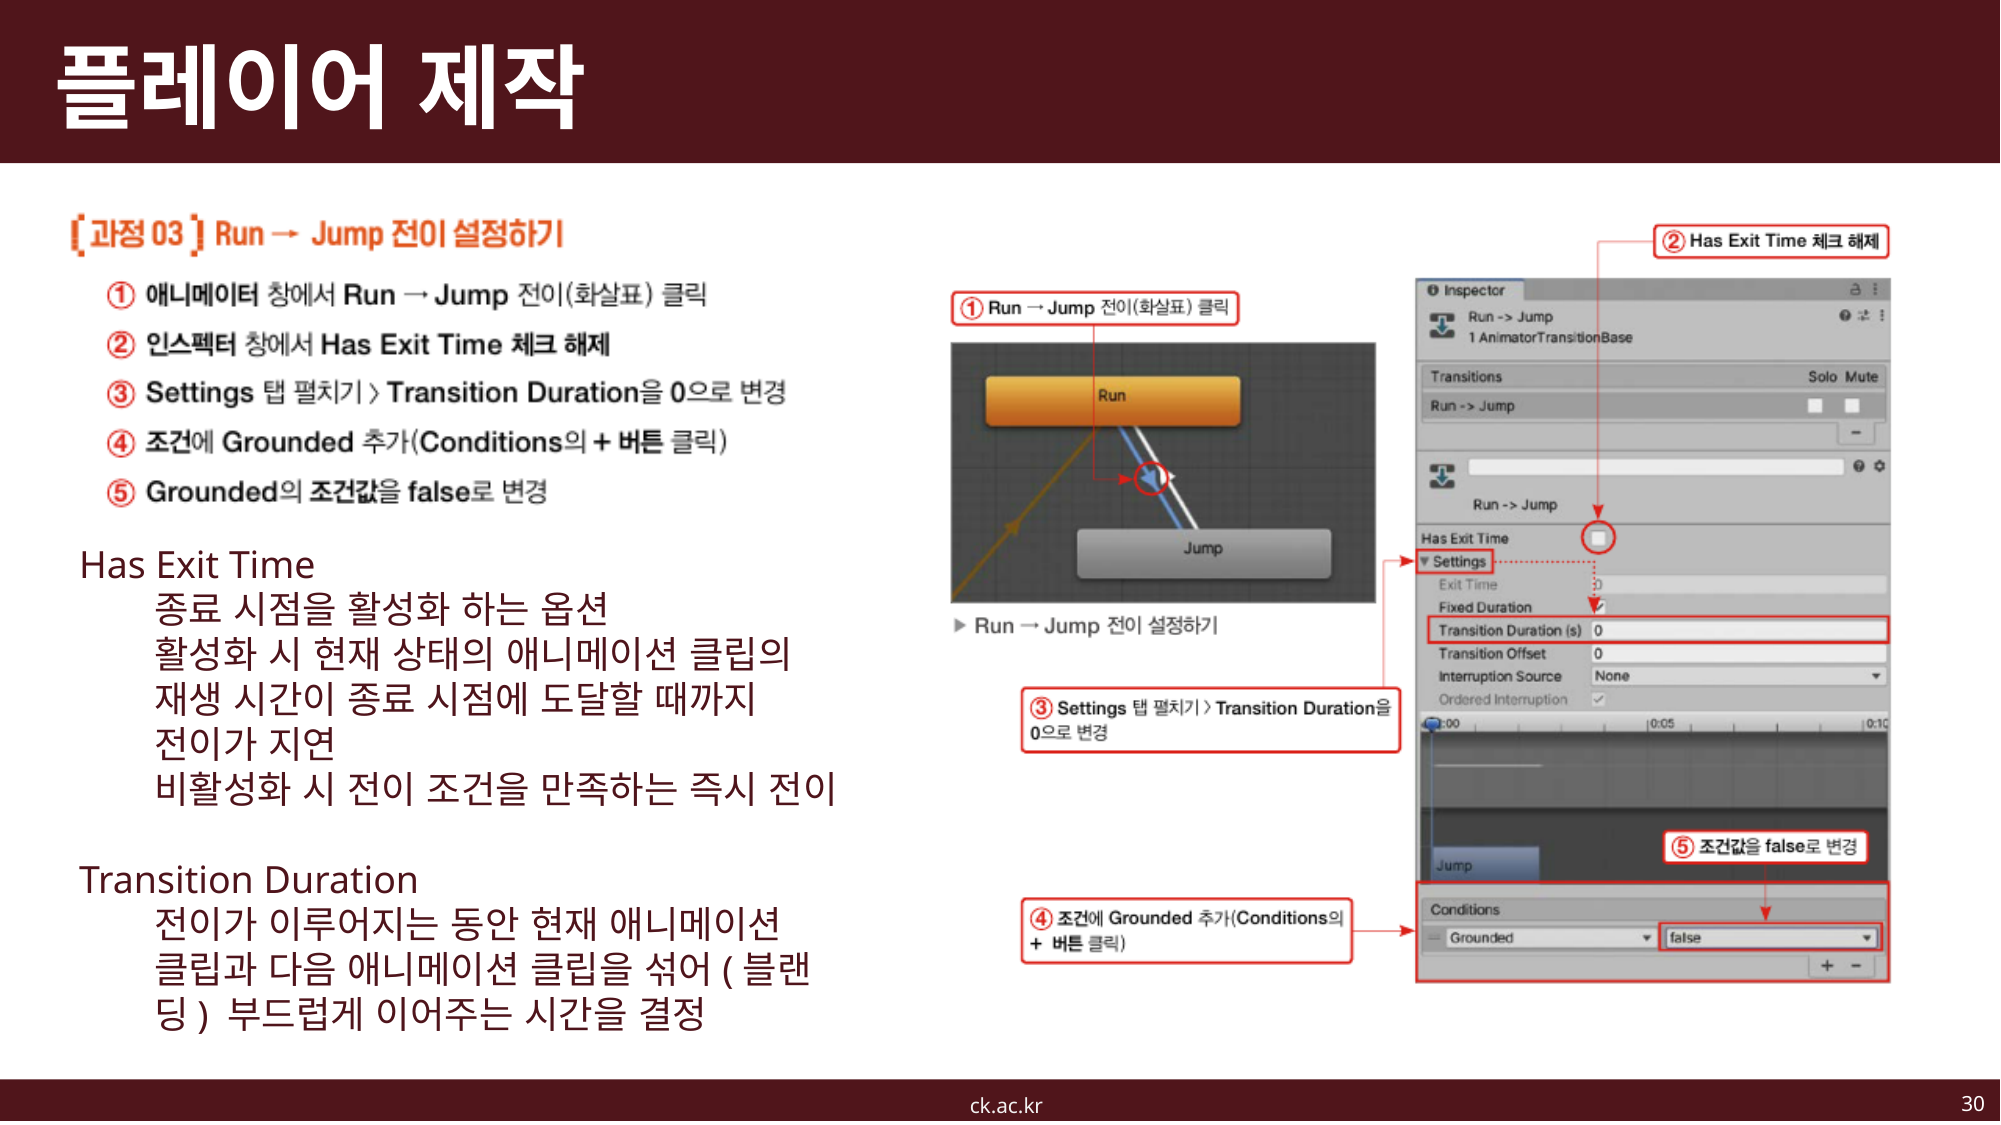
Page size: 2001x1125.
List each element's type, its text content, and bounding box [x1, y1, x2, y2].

slide_number 30 [1911, 1083, 2000, 1125]
text_box Has Exit Time 종료 시점을 활성화 하는 옵션 활성화 시 현재 상태의 애니메이션 클립의 재생 시간이 종료 시점에 도달할 때까지 전이가 지연 비활성화 시 전이 조건을 만족하는 즉시 전이 Transition Duration 전이가 이루어지는 동안 현재 애니메이션 클립과 다음 애니메이션 클립을 섞어(블랜딩) 부드럽게 이어주는 시간을 결정 [64, 533, 879, 1044]
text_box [929, 206, 1910, 990]
text_box [39, 989, 334, 1050]
footer ck.ac.kr [949, 1084, 1064, 1125]
picture [39, 195, 797, 523]
title 플레이어 제작 [39, 34, 1289, 149]
